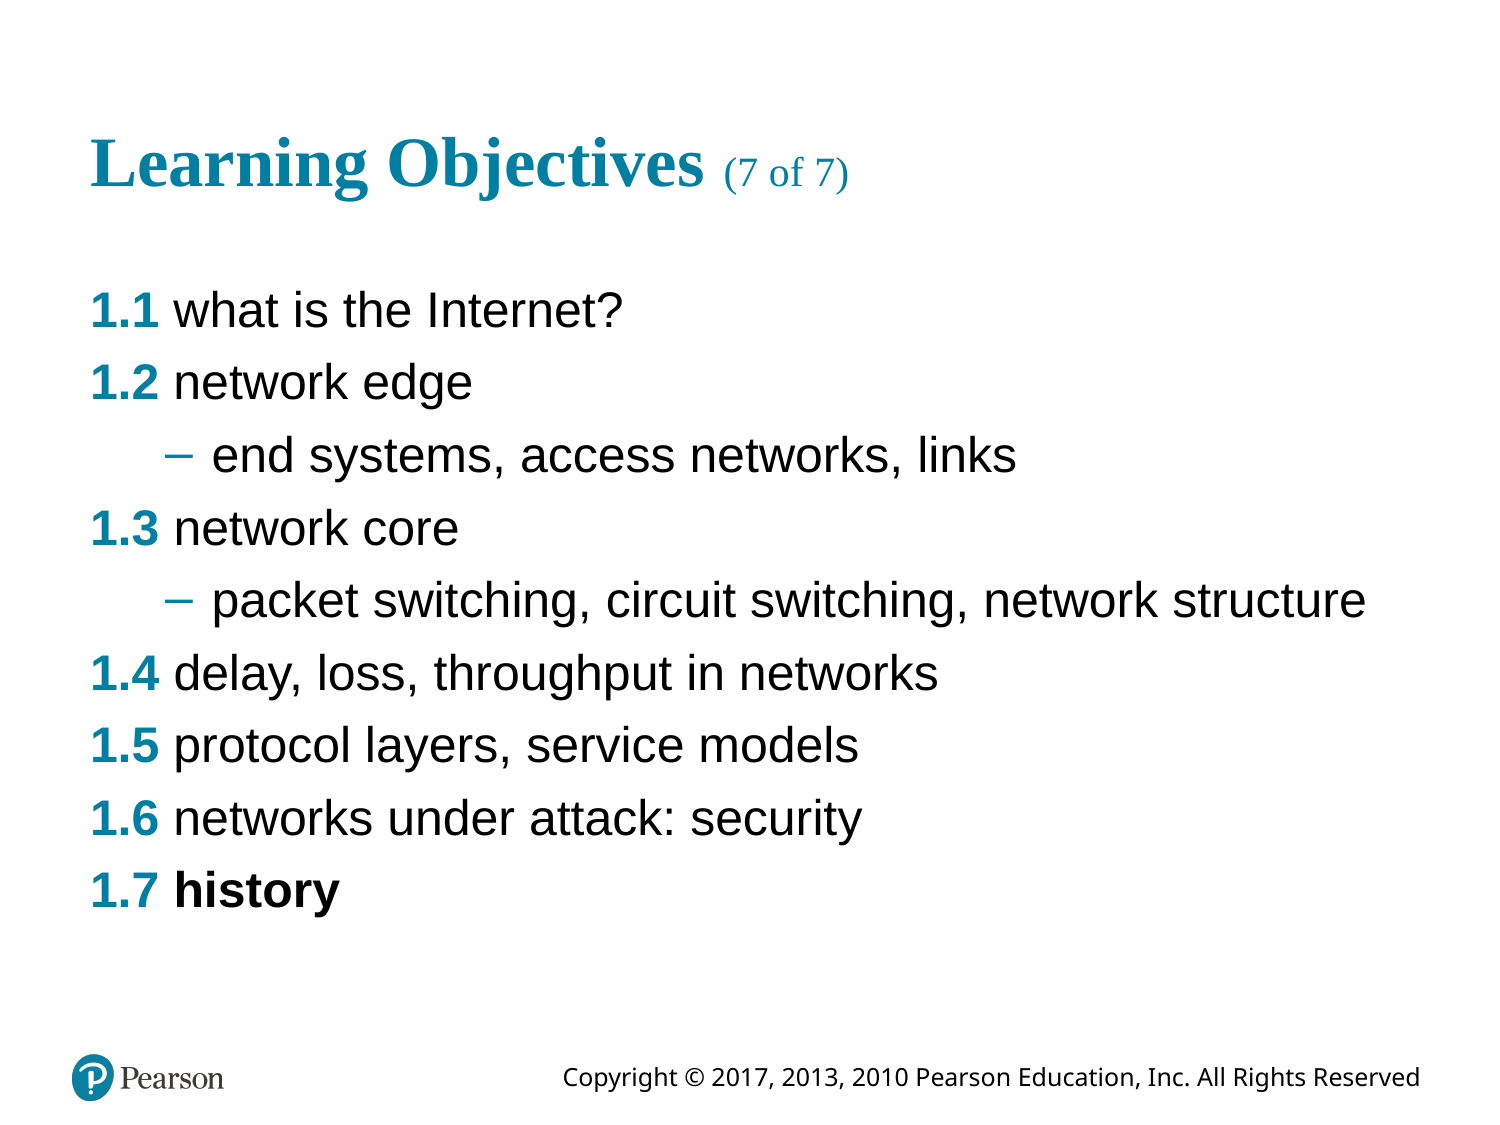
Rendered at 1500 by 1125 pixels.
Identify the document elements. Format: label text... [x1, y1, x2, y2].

title Learning Objectives (7 of 7) [75, 35, 1425, 216]
list 1.1 what is the Internet? 1.2 network edge end systems, access networks, links 1.3 network core packet switching, circuit switching, network structure 1.4 delay, loss, throughput in networks 1.5 protocol layers, service models 1.6 networks under attack: security 1.7 history [75, 262, 1425, 1005]
picture [72, 1087, 83, 1101]
picture [72, 1054, 88, 1070]
picture [98, 1054, 224, 1101]
picture [80, 1063, 106, 1088]
